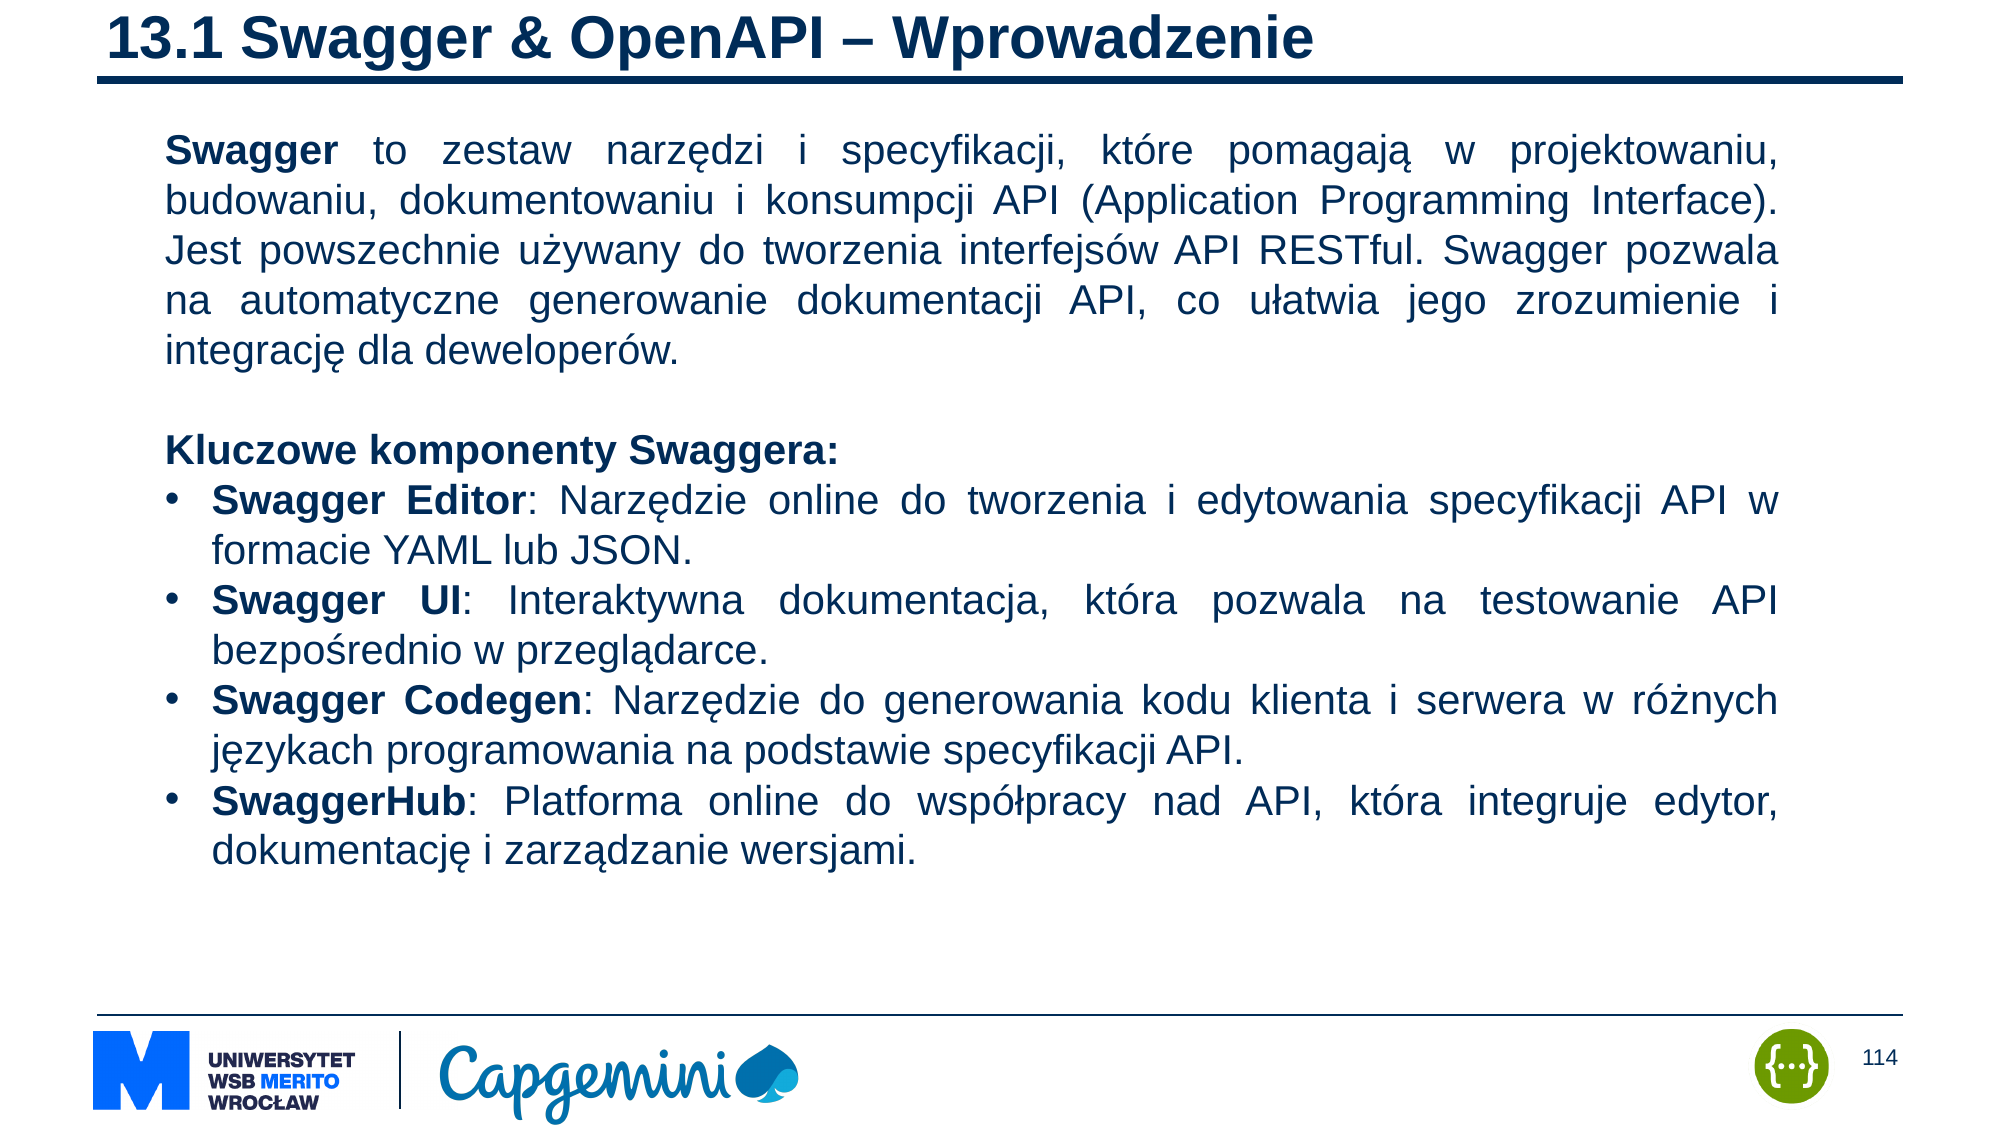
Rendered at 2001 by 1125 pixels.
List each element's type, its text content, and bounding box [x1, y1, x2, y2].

slide_number 114 [1840, 1042, 1899, 1071]
title 13.1 Swagger & OpenAPI – Wprowadzenie [105, 6, 1822, 80]
text_box Swagger to zestaw narzędzi i specyfikacji, które pomagają w projektowaniu, budowaniu, dokumentowaniu i konsumpcji API (Application Programming Interface). Jest powszechnie używany do tworzenia interfejsów API RESTful. Swagger pozwala na automatyczne generowanie dokumentacji API, co ułatwia jego zrozumienie i integrację dla deweloperów. Kluczowe komponenty Swaggera: Swagger Editor: Narzędzie online do tworzenia i edytowania specyfikacji API w formacie YAML lub JSON. Swagger UI: Interaktywna dokumentacja, która pozwala na testowanie API bezpośrednio w przeglądarce. Swagger Codegen: Narzędzie do generowania kodu klienta i serwera w różnych językach programowania na podstawie specyfikacji API. SwaggerHub: Platforma online do współpracy nad API, która integruje edytor, dokumentację i zarządzanie wersjami. [150, 115, 1795, 931]
picture [401, 962, 813, 1125]
picture [1747, 1022, 1836, 1110]
picture [93, 1030, 399, 1110]
